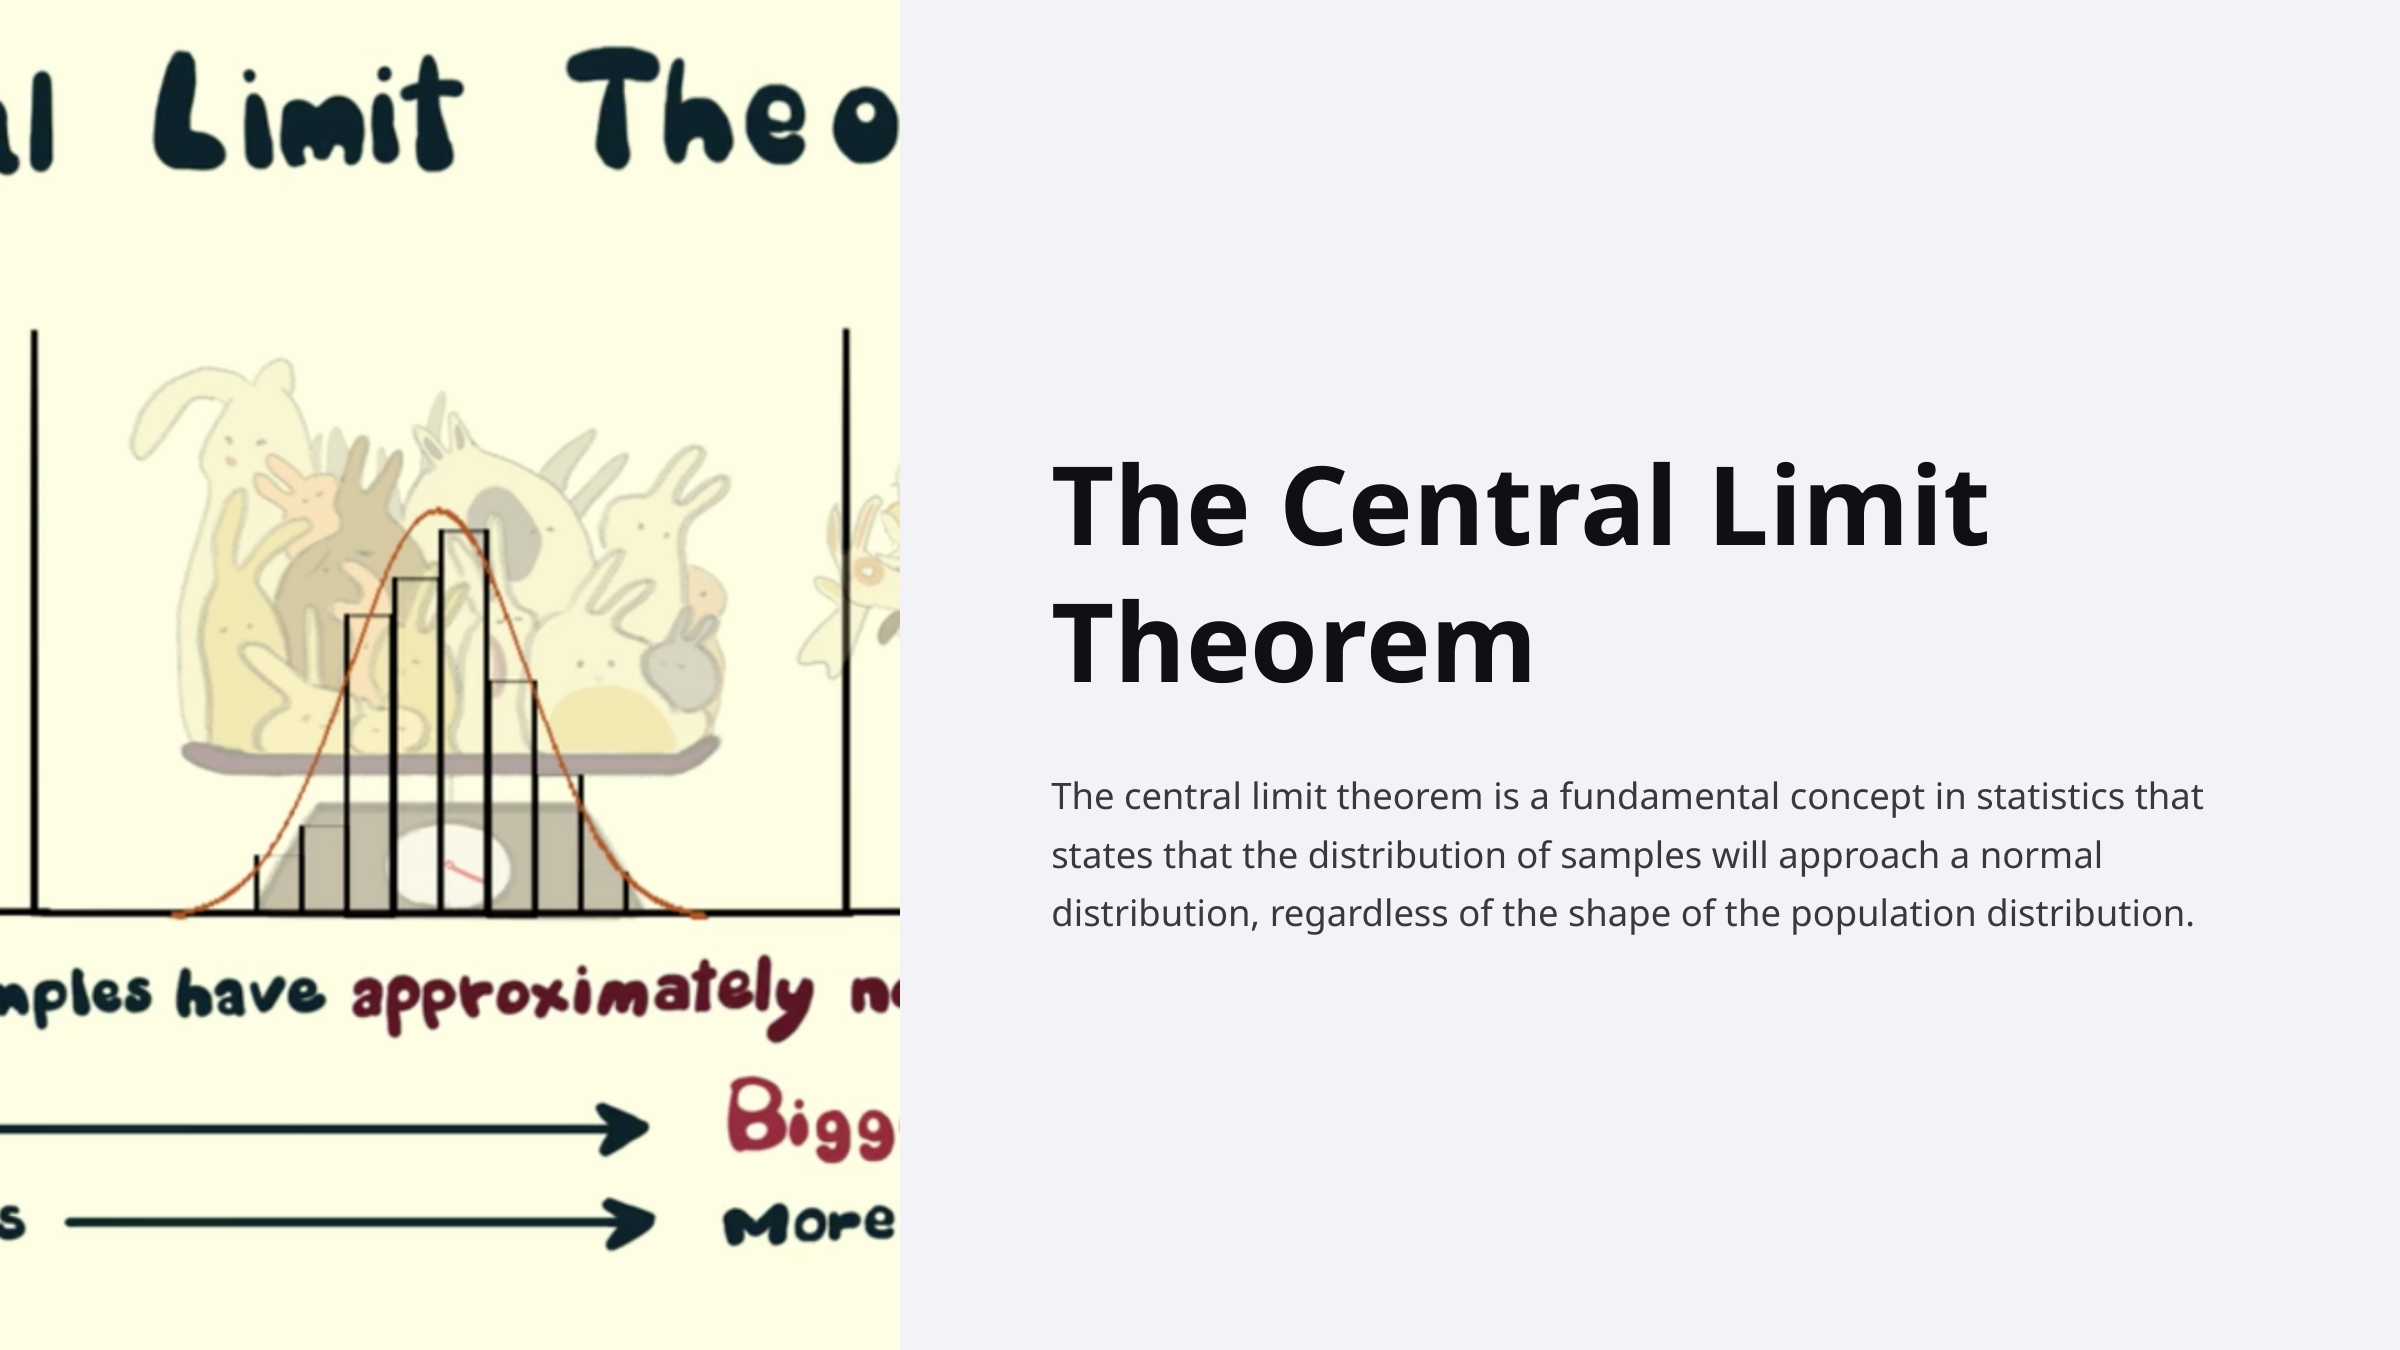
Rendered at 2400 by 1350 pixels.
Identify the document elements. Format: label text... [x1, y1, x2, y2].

picture [0, 0, 901, 1350]
text_box The Central Limit Theorem [1036, 423, 2264, 697]
text_box The central limit theorem is a fundamental concept in statistics that states that the distribution of samples will approach a normal distribution, regardless of the shape of the population distribution. [1036, 751, 2264, 927]
text_box [901, 0, 2400, 1350]
